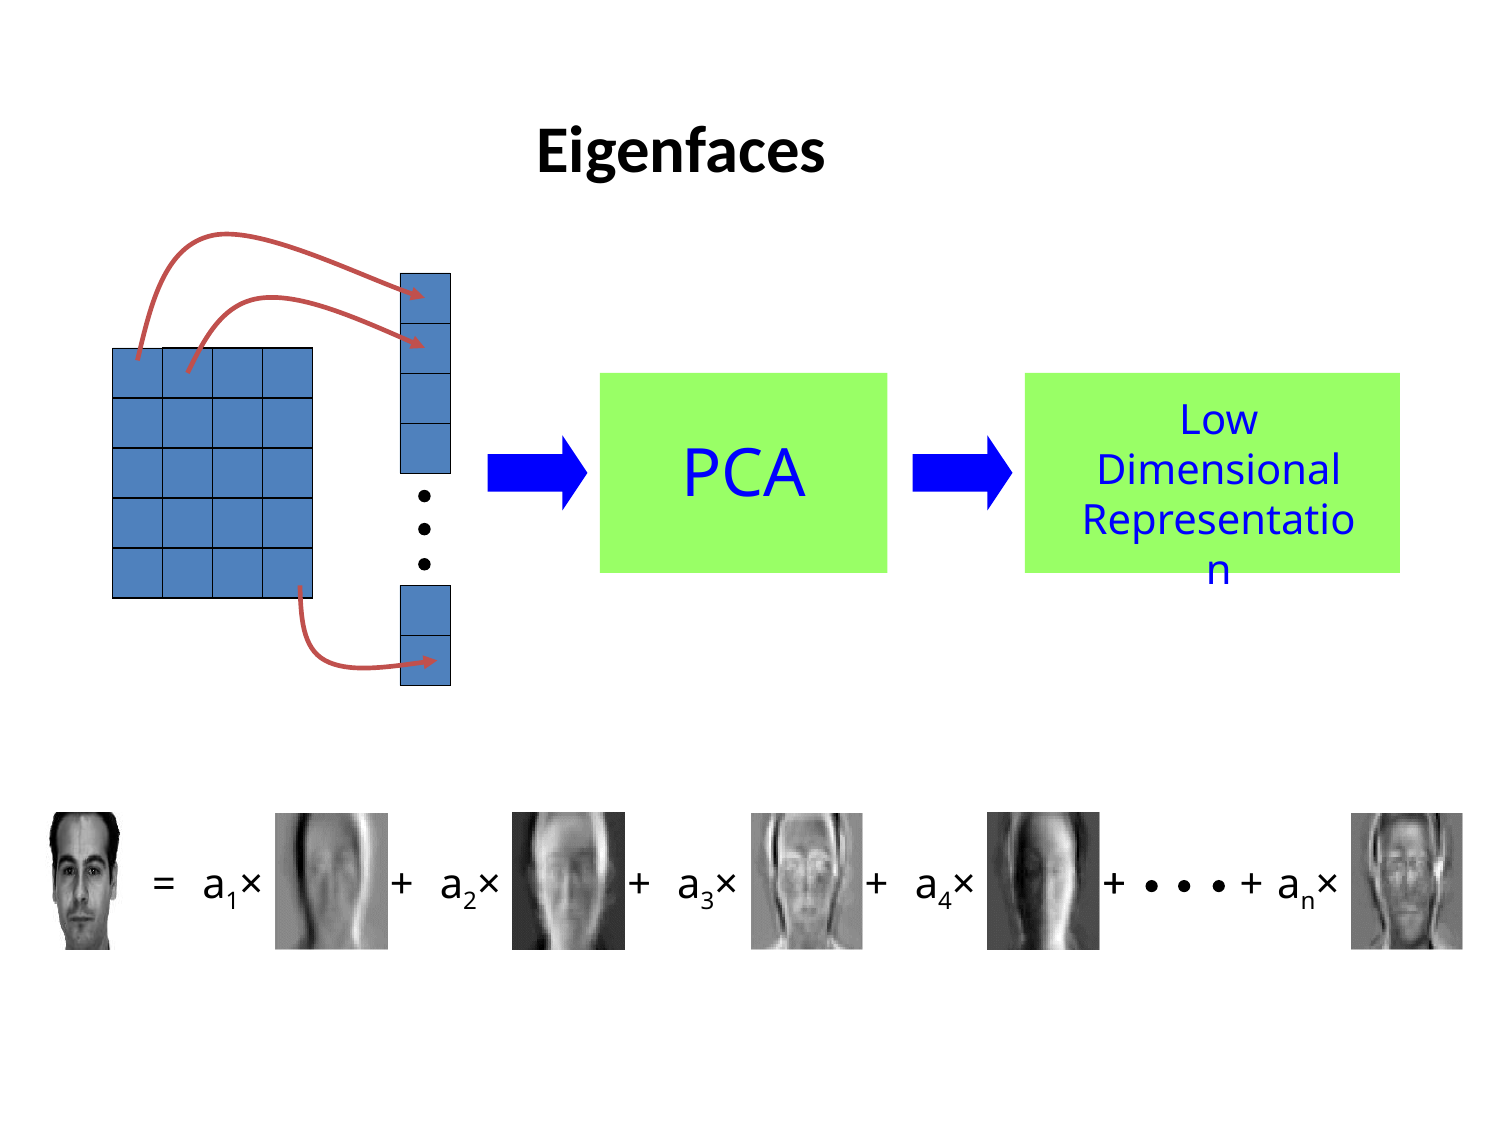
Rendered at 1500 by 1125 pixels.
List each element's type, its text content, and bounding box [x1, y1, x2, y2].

title Eigenfaces [75, 75, 1288, 194]
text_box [112, 224, 1401, 686]
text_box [24, 812, 1463, 951]
